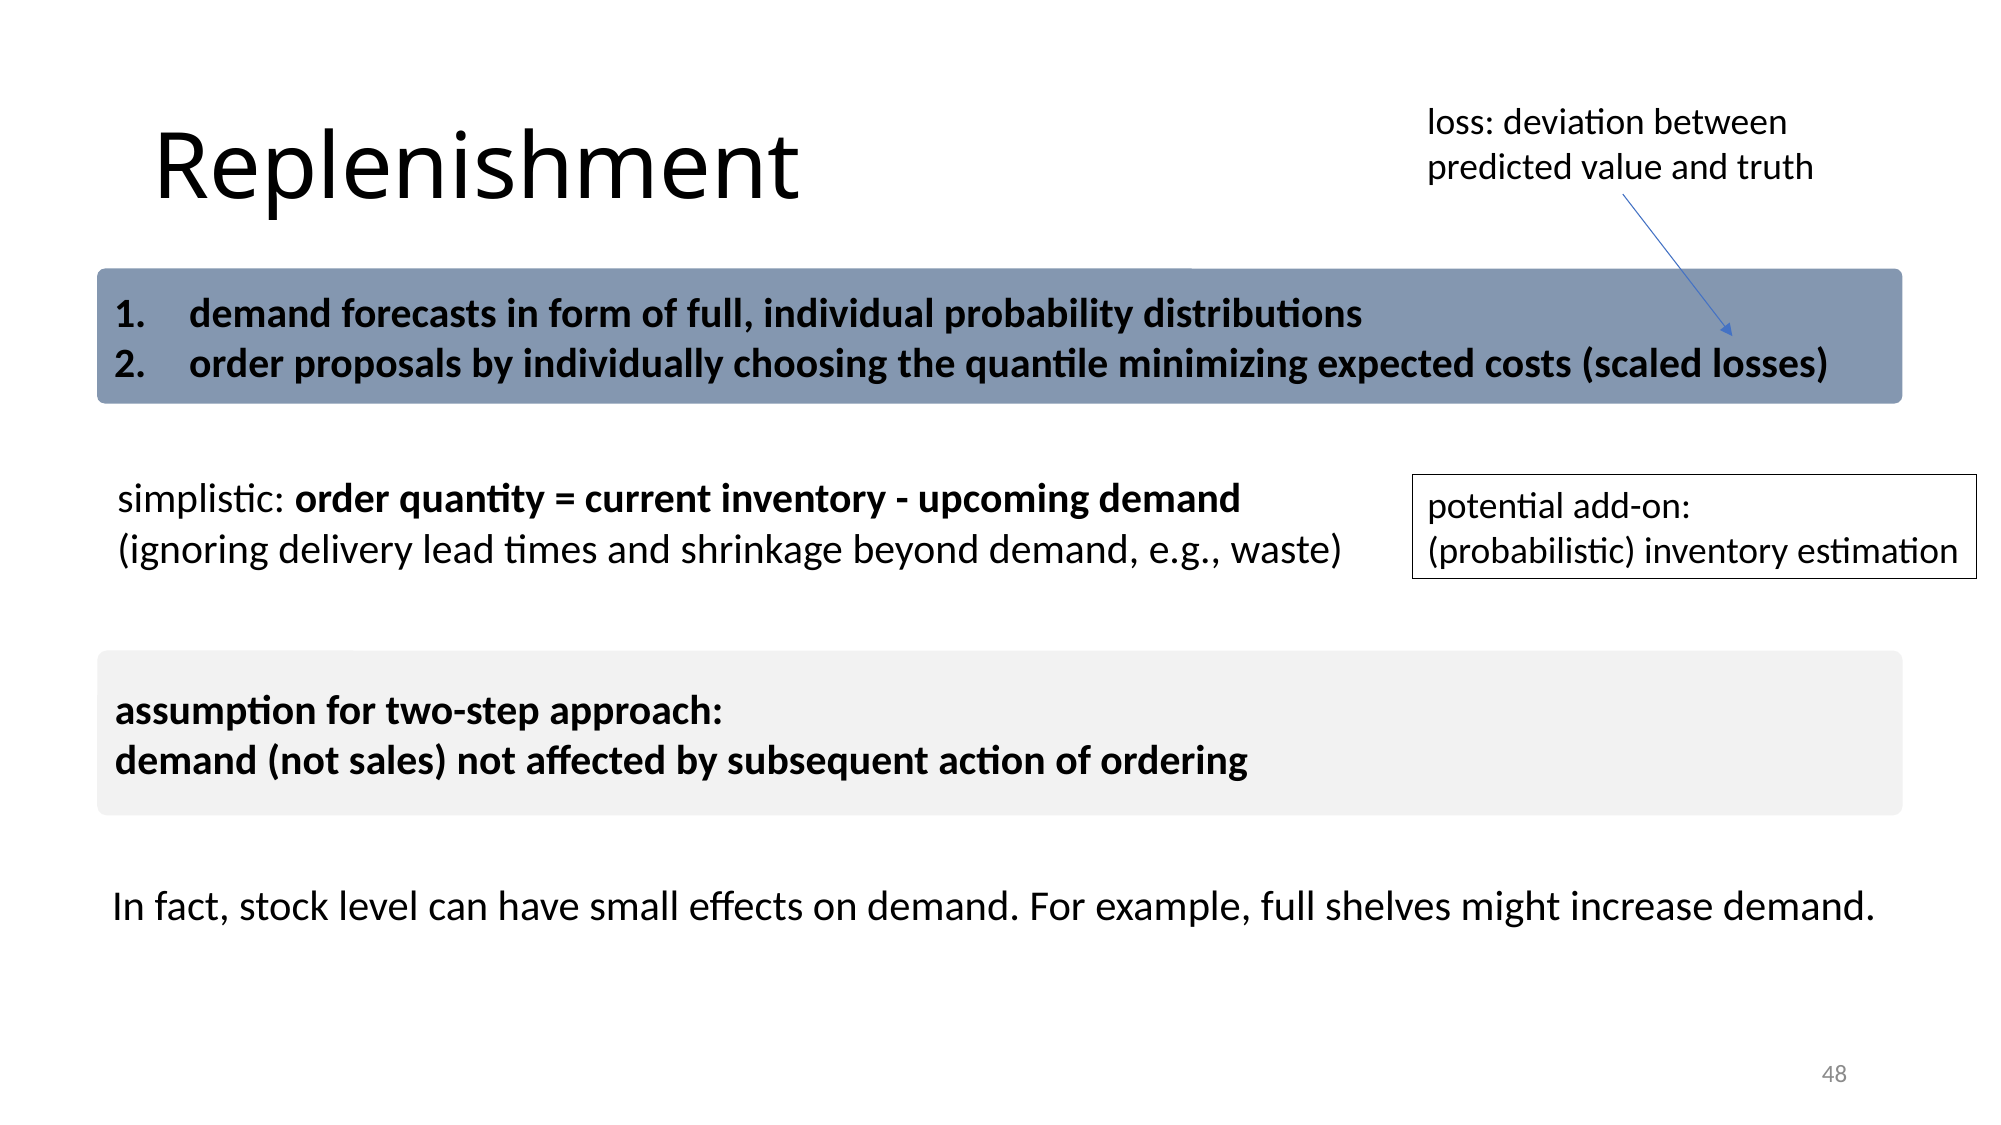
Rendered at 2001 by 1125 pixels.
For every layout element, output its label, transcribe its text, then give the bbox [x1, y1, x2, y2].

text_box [1622, 195, 1733, 337]
text_box assumption for two-step approach: demand (not sales) not affected by subsequent action of ordering [96, 649, 1904, 816]
slide_number 48 [1412, 1042, 1863, 1103]
text_box loss: deviation between predicted value and truth [1412, 89, 1834, 194]
text_box demand forecasts in form of full, individual probability distributions order proposals by individually choosing the quantile minimizing expected costs (scaled losses) [96, 267, 1903, 405]
text_box simplistic: order quantity = current inventory - upcoming demand (ignoring delivery lead times and shrinkage beyond demand, e.g., waste) [102, 463, 1359, 579]
list In fact, stock level can have small effects on demand. For example, full shelves might increase demand. [97, 875, 1903, 959]
text_box potential add-on: (probabilistic) inventory estimation [1412, 474, 1977, 579]
title Replenishment [137, 59, 1863, 267]
